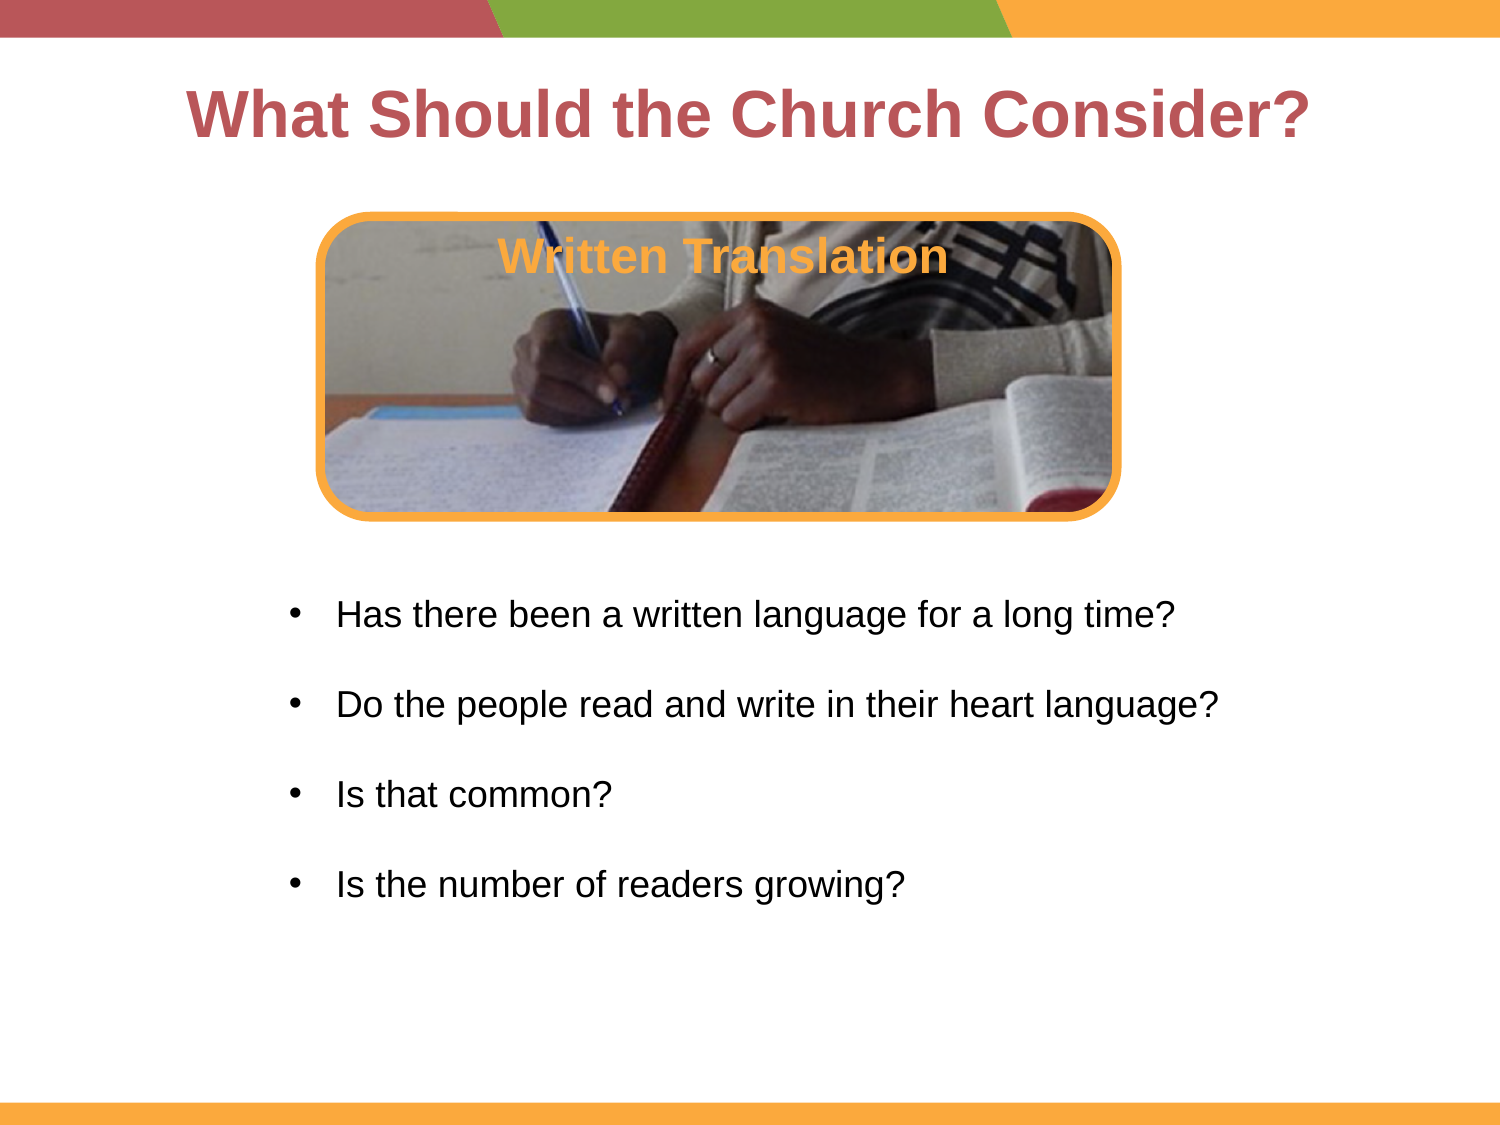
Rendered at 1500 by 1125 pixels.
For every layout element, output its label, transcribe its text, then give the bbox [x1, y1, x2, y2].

text_box Has there been a written language for a long time? Do the people read and write in their heart language? Is that common? Is the number of readers growing? [274, 582, 1303, 913]
picture [320, 216, 1117, 517]
title What Should the Church Consider? [103, 63, 1397, 211]
